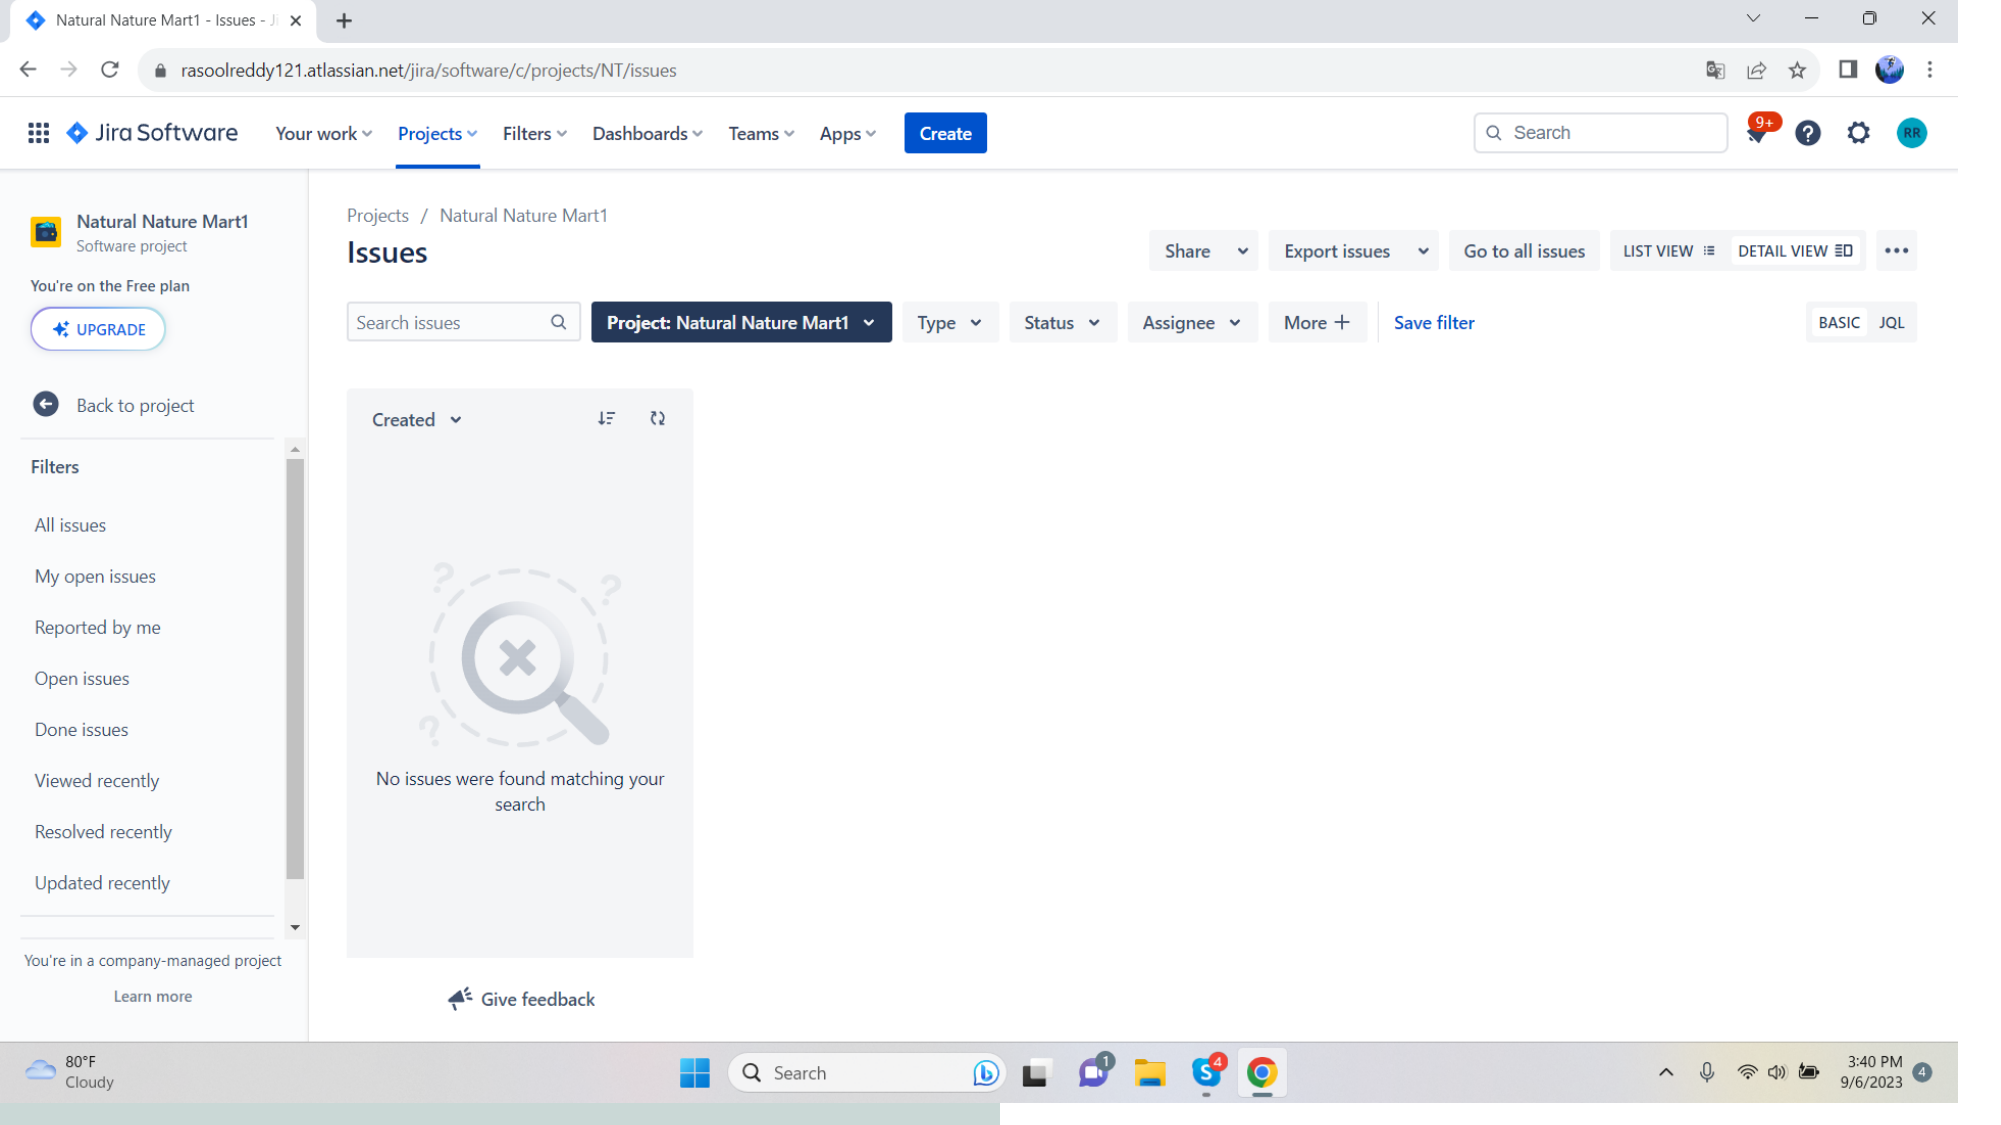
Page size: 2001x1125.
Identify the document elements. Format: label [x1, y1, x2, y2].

list [0, 0, 1958, 1103]
